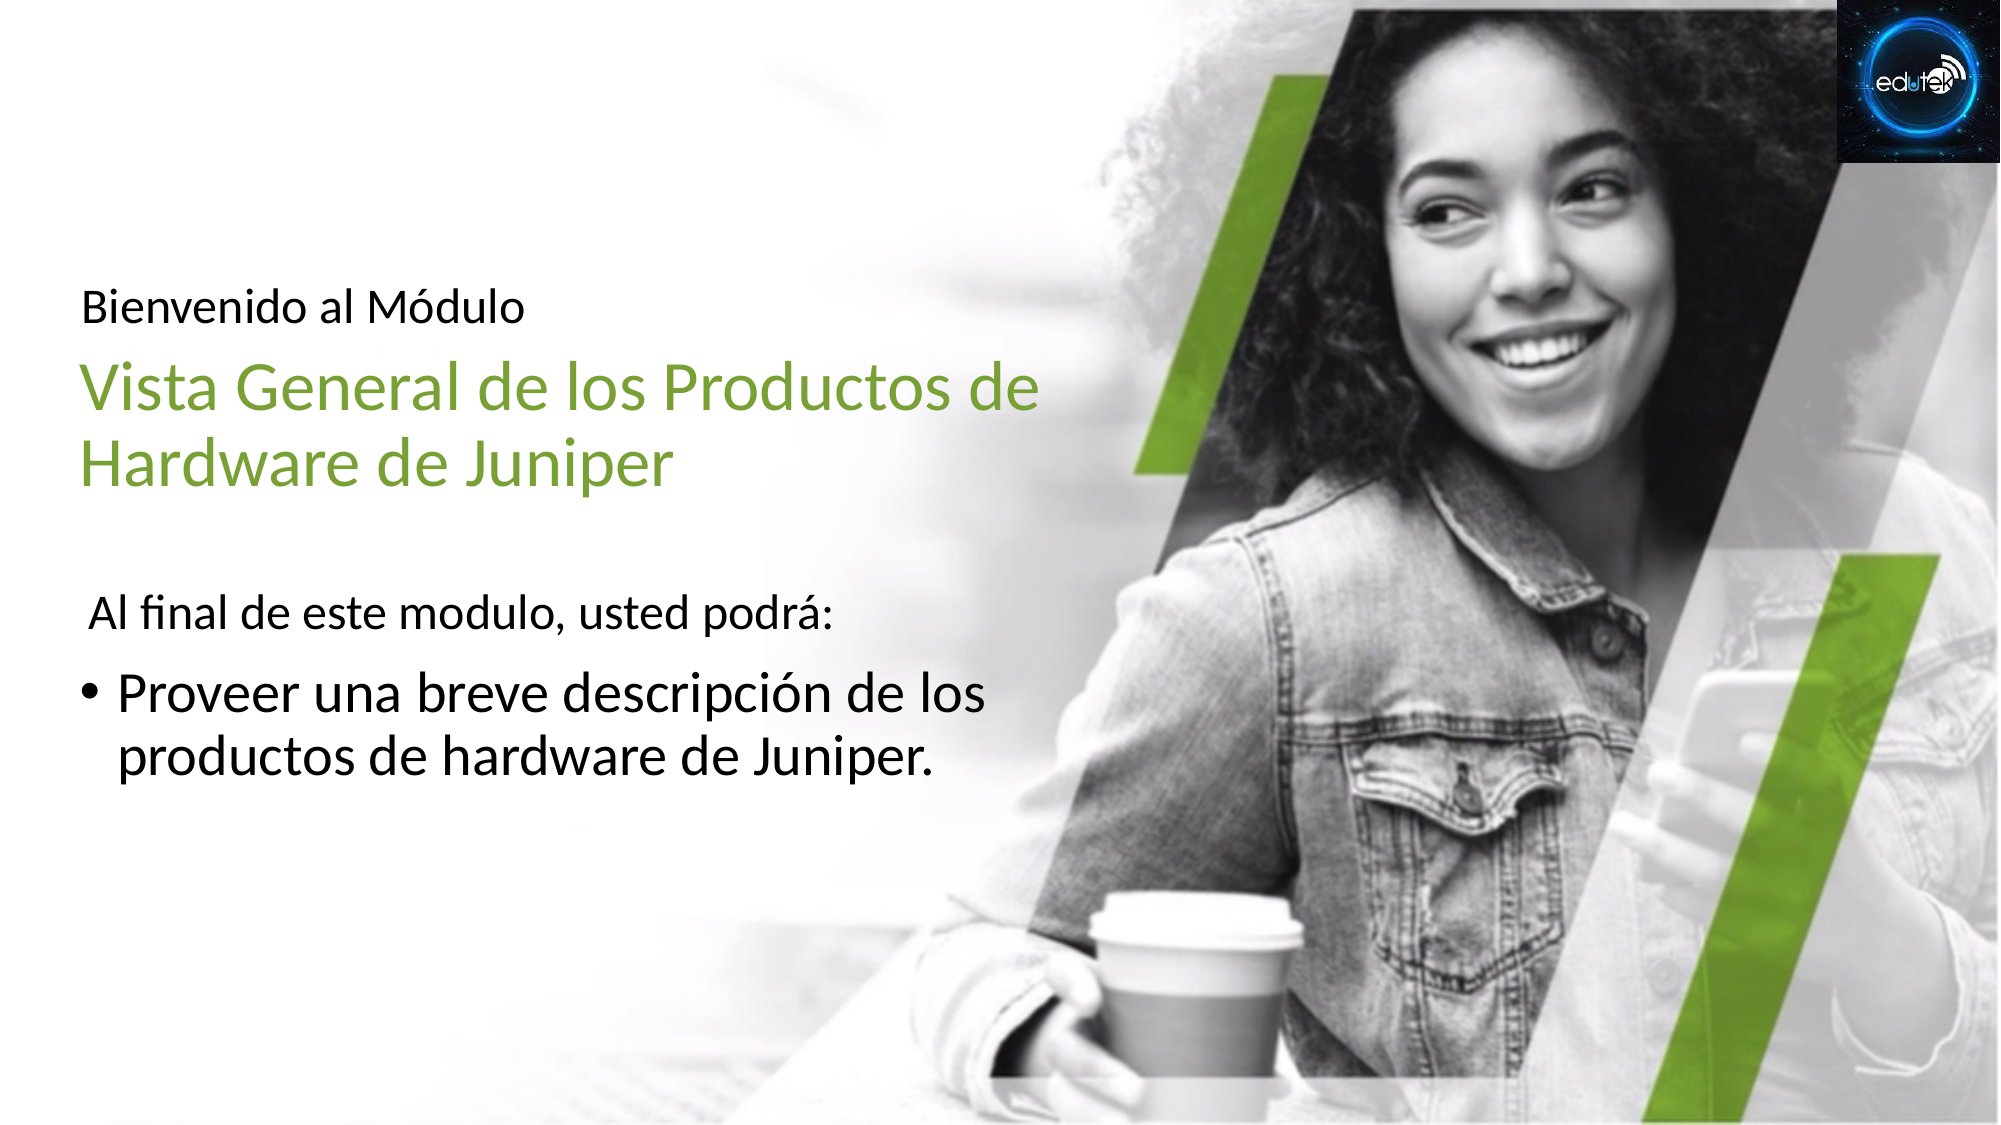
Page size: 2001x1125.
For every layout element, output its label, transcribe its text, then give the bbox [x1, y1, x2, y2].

list Proveer una breve descripción de los productos de hardware de Juniper. [64, 655, 1122, 974]
picture [111, 0, 2000, 1125]
title Vista General de los Productos de Hardware de Juniper [64, 341, 1122, 565]
